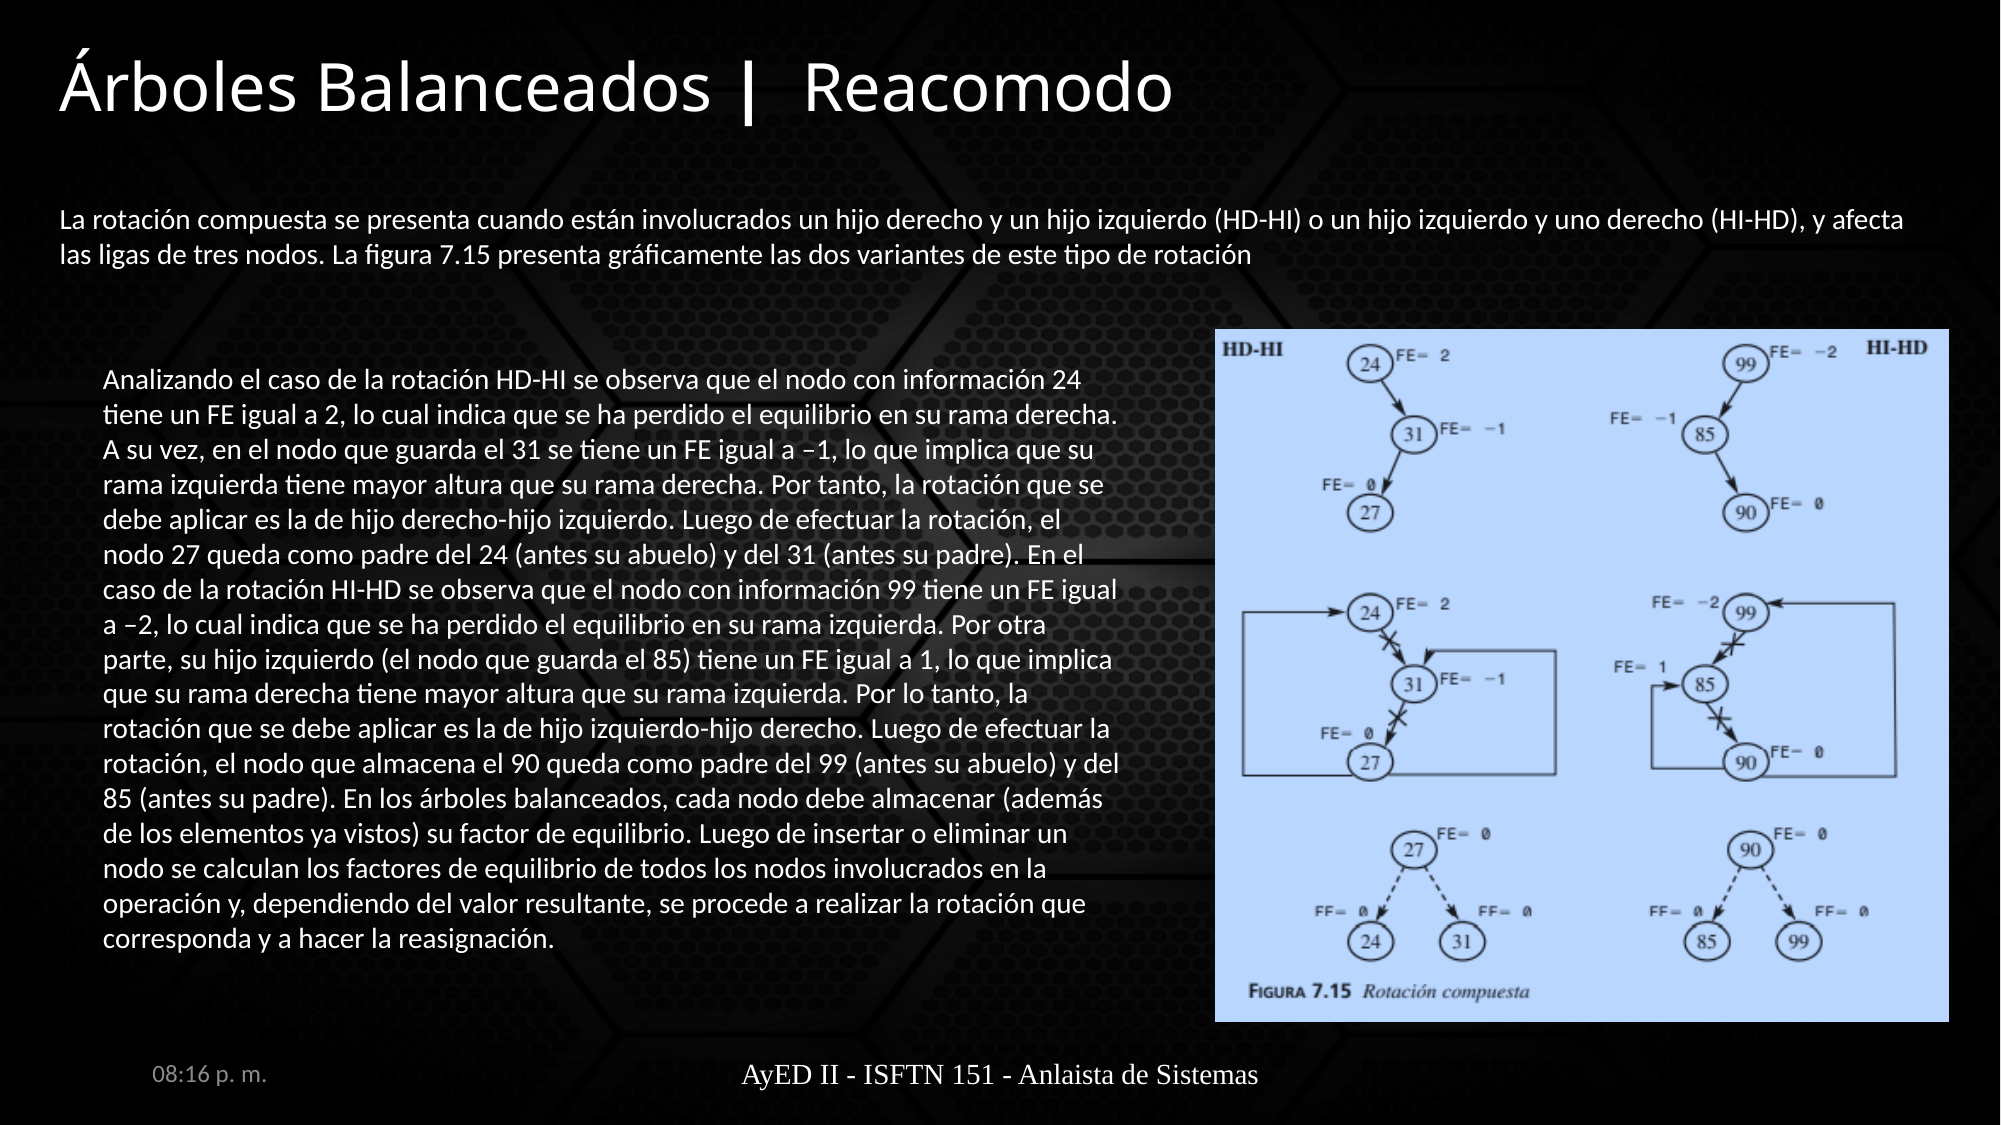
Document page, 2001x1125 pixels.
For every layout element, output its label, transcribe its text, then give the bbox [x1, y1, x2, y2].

picture [0, 0, 2001, 1125]
footer AyED II - ISFTN 151 - Anlaista de Sistemas [662, 1042, 1338, 1103]
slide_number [137, 1042, 588, 1103]
text_box La rotación compuesta se presenta cuando están involucrados un hijo derecho y un hijo izquierdo (HD-HI) o un hijo izquierdo y uno derecho (HI-HD), y afecta las ligas de tres nodos. La figura 7.15 presenta gráficamente las dos variantes de este tipo de rotación [44, 193, 1956, 278]
title Árboles Balanceados | Reacomodo [44, 22, 1458, 158]
text_box Analizando el caso de la rotación HD-HI se observa que el nodo con información 24 tiene un FE igual a 2, lo cual indica que se ha perdido el equilibrio en su rama derecha. A su vez, en el nodo que guarda el 31 se tiene un FE igual a –1, lo que implica que su rama izquierda tiene mayor altura que su rama derecha. Por tanto, la rotación que se debe aplicar es la de hijo derecho-hijo izquierdo. Luego de efectuar la rotación, el nodo 27 queda como padre del 24 (antes su abuelo) y del 31 (antes su padre). En el caso de la rotación HI-HD se observa que el nodo con información 99 tiene un FE igual a –2, lo cual indica que se ha perdido el equilibrio en su rama izquierda. Por otra parte, su hijo izquierdo (el nodo que guarda el 85) tiene un FE igual a 1, lo que implica que su rama derecha tiene mayor altura que su rama izquierda. Por lo tanto, la rotación que se debe aplicar es la de hijo izquierdo-hijo derecho. Luego de efectuar la rotación, el nodo que almacena el 90 queda como padre del 99 (antes su abuelo) y del 85 (antes su padre). En los árboles balanceados, cada nodo debe almacenar (además de los elementos ya vistos) su factor de equilibrio. Luego de insertar o eliminar un nodo se calculan los factores de equilibrio de todos los nodos involucrados en la operación y, dependiendo del valor resultante, se procede a realizar la rotación que corresponda y a hacer la reasignación. [88, 352, 1136, 962]
